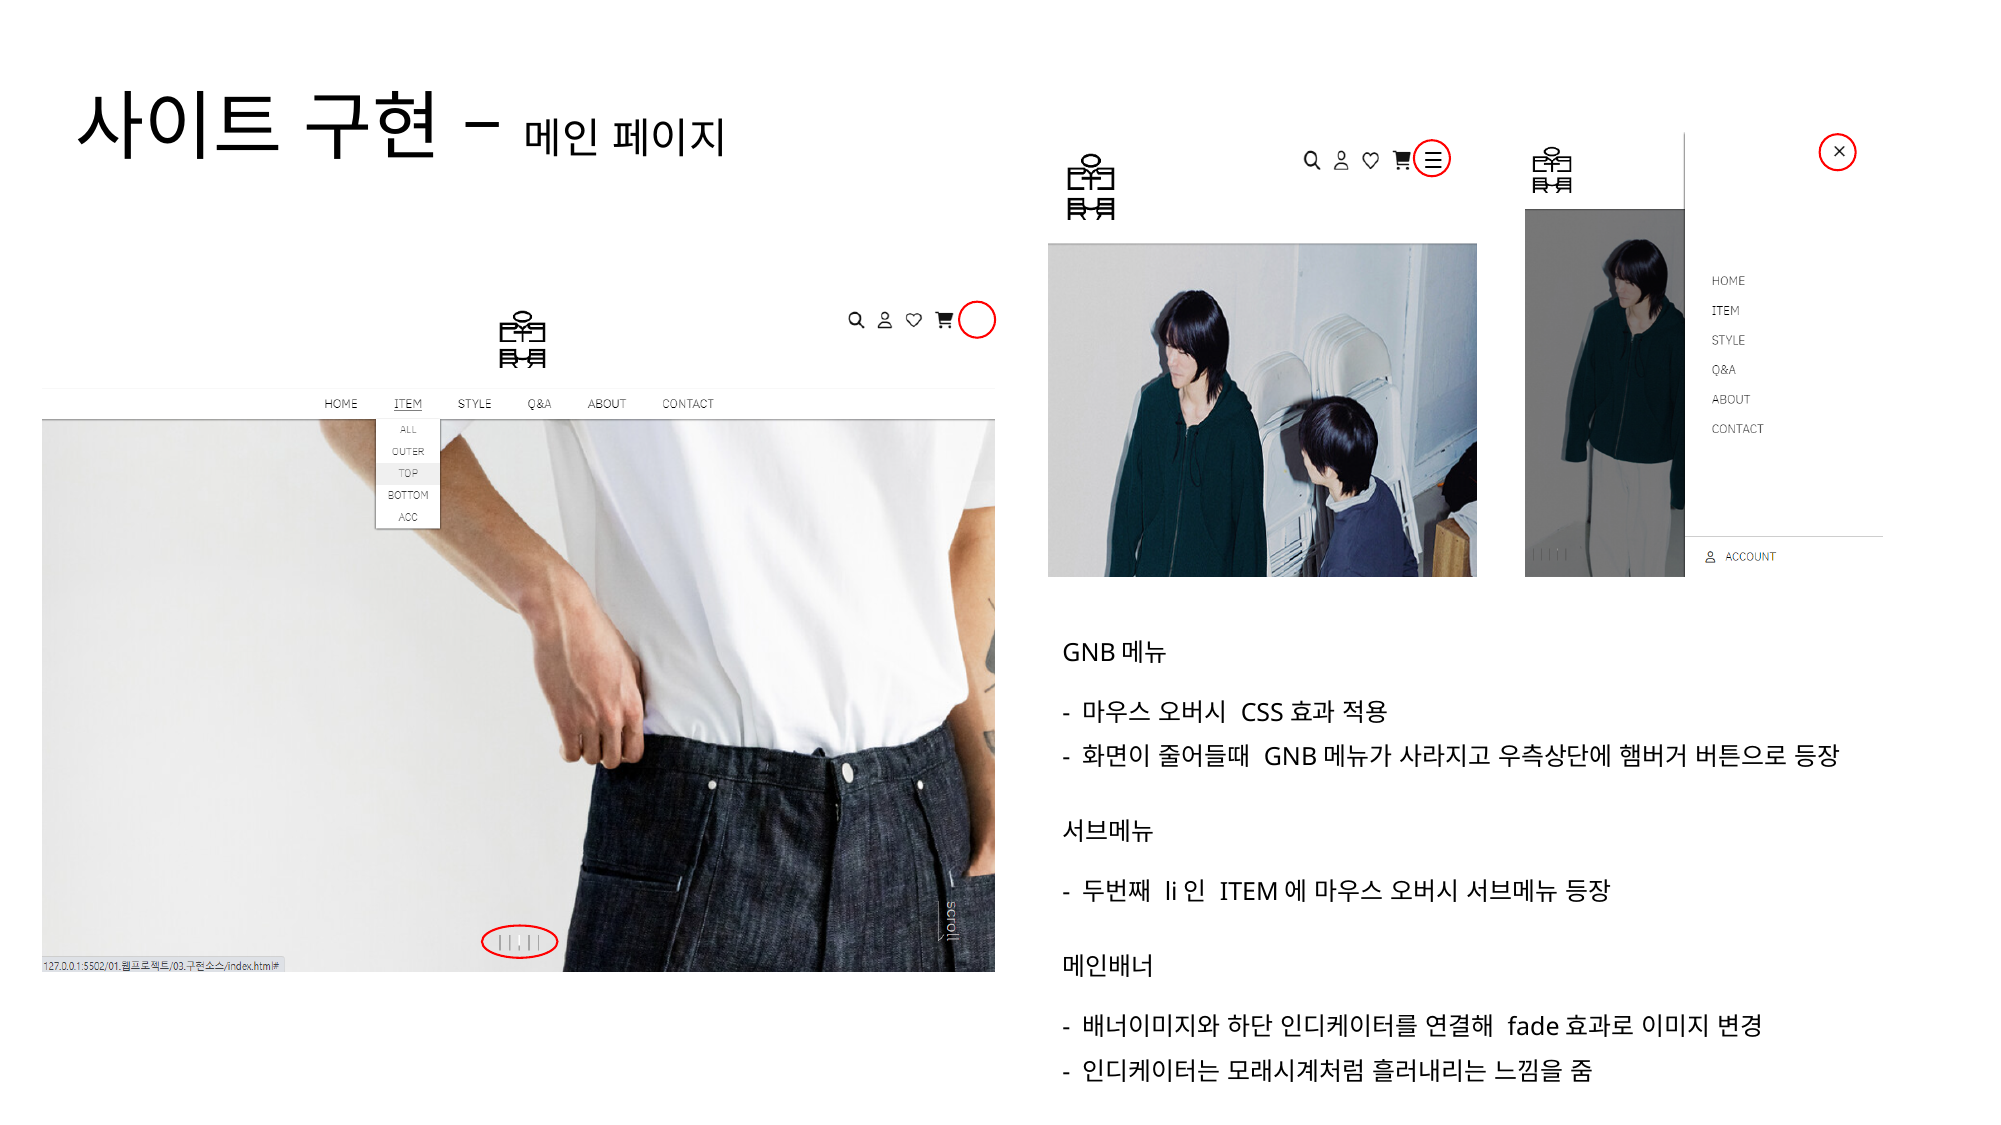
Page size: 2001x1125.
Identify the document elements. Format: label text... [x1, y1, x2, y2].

title 사이트 구현 – 메인 페이지 [60, 68, 942, 190]
picture [42, 292, 995, 973]
text_box GNB메뉴 - 마우스 오버시 CSS효과 적용 - 화면이 줄어들때 GNB메뉴가 사라지고 우측상단에 햄버거 버튼으로 등장 서브메뉴 - 두번째 li인 ITEM에 마우스 오버시 서브메뉴 등장 메인배너 - 배너이미지와 하단 인디케이터를 연결해 fade효과로 이미지 변경 - 인디케이터는 모래시계처럼 흘러내리는 느낌을 줌 [1047, 613, 1945, 1093]
picture [1525, 132, 1883, 577]
picture [1048, 132, 1477, 577]
